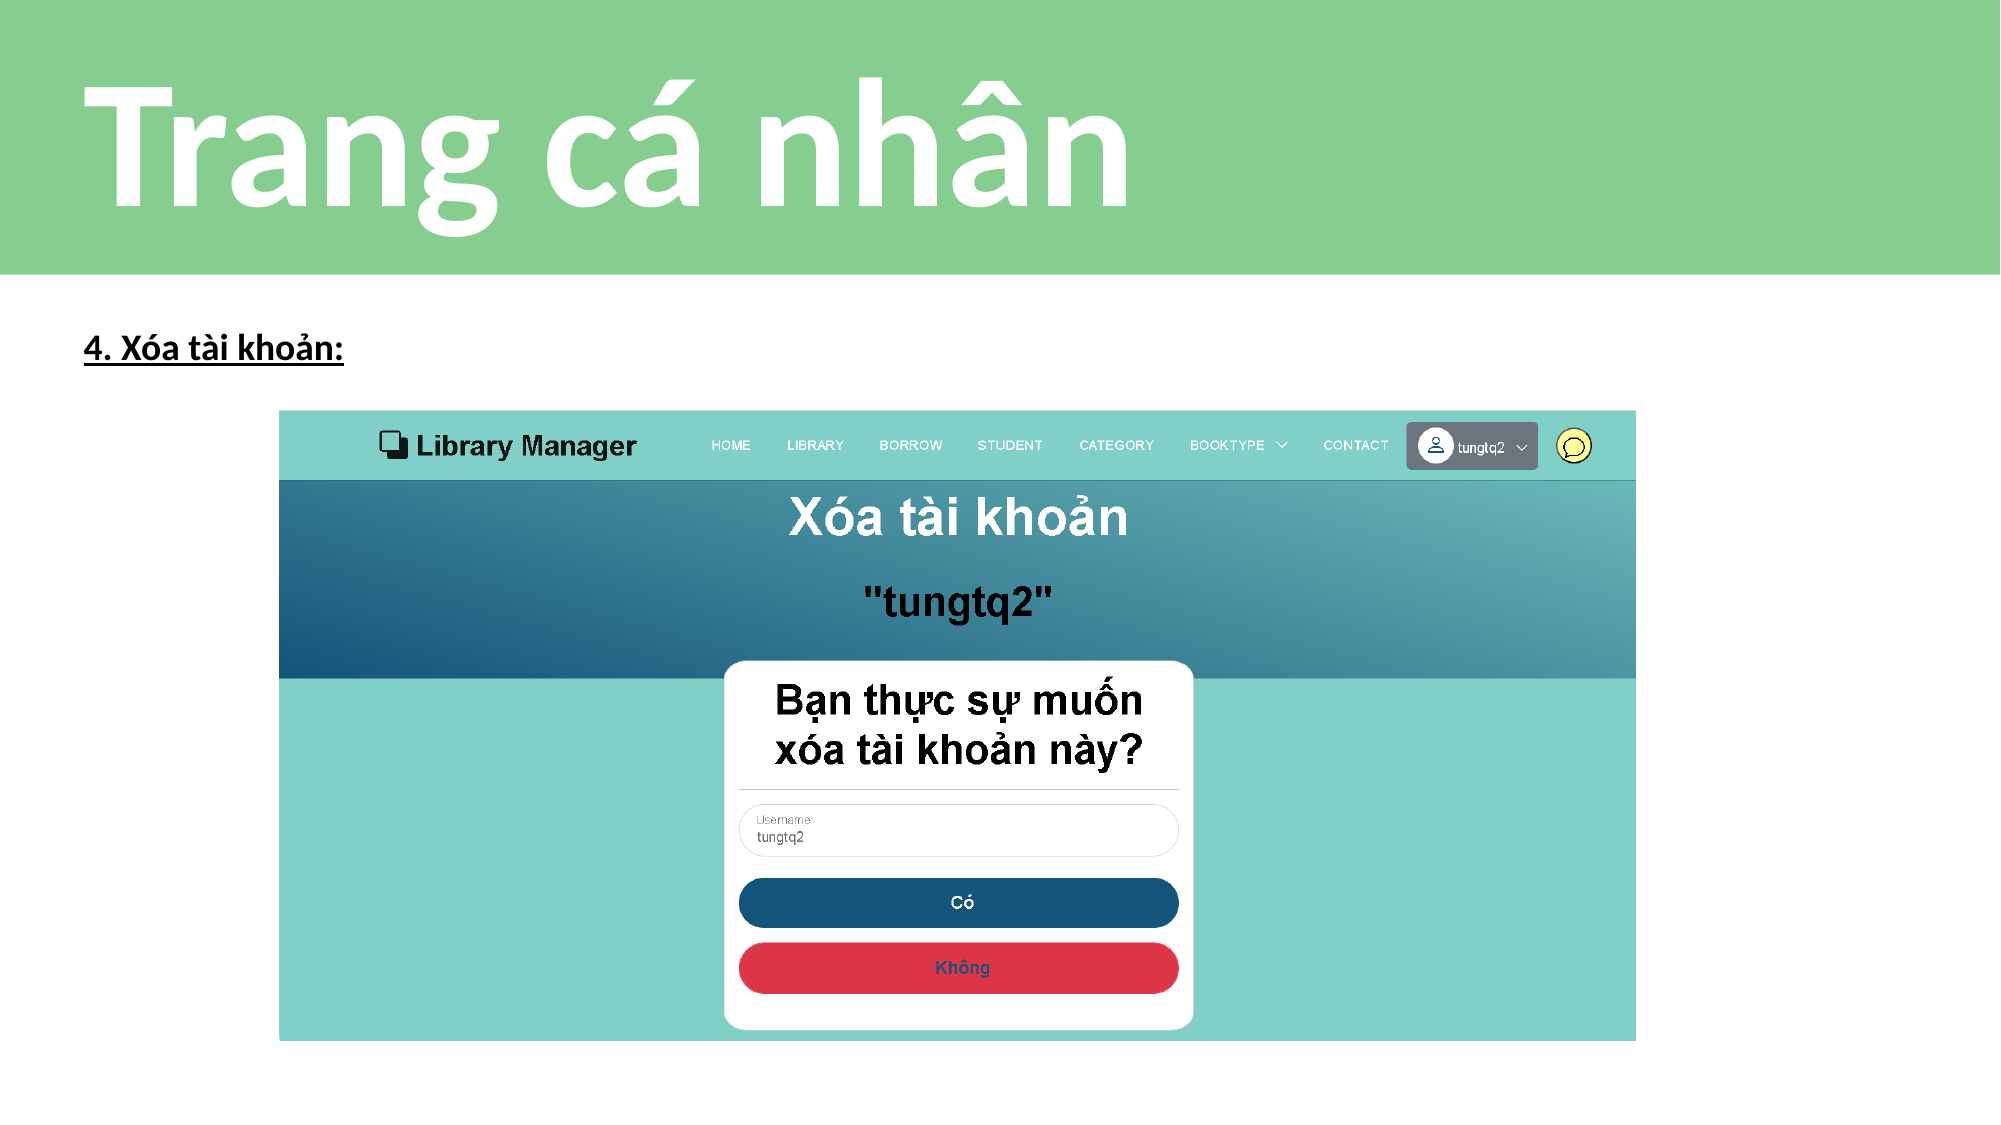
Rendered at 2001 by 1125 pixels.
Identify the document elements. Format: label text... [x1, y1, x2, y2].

list 4. Xóa tài khoản: [68, 320, 958, 381]
title Trang cá nhân [68, 26, 1863, 267]
picture [279, 410, 1636, 1041]
